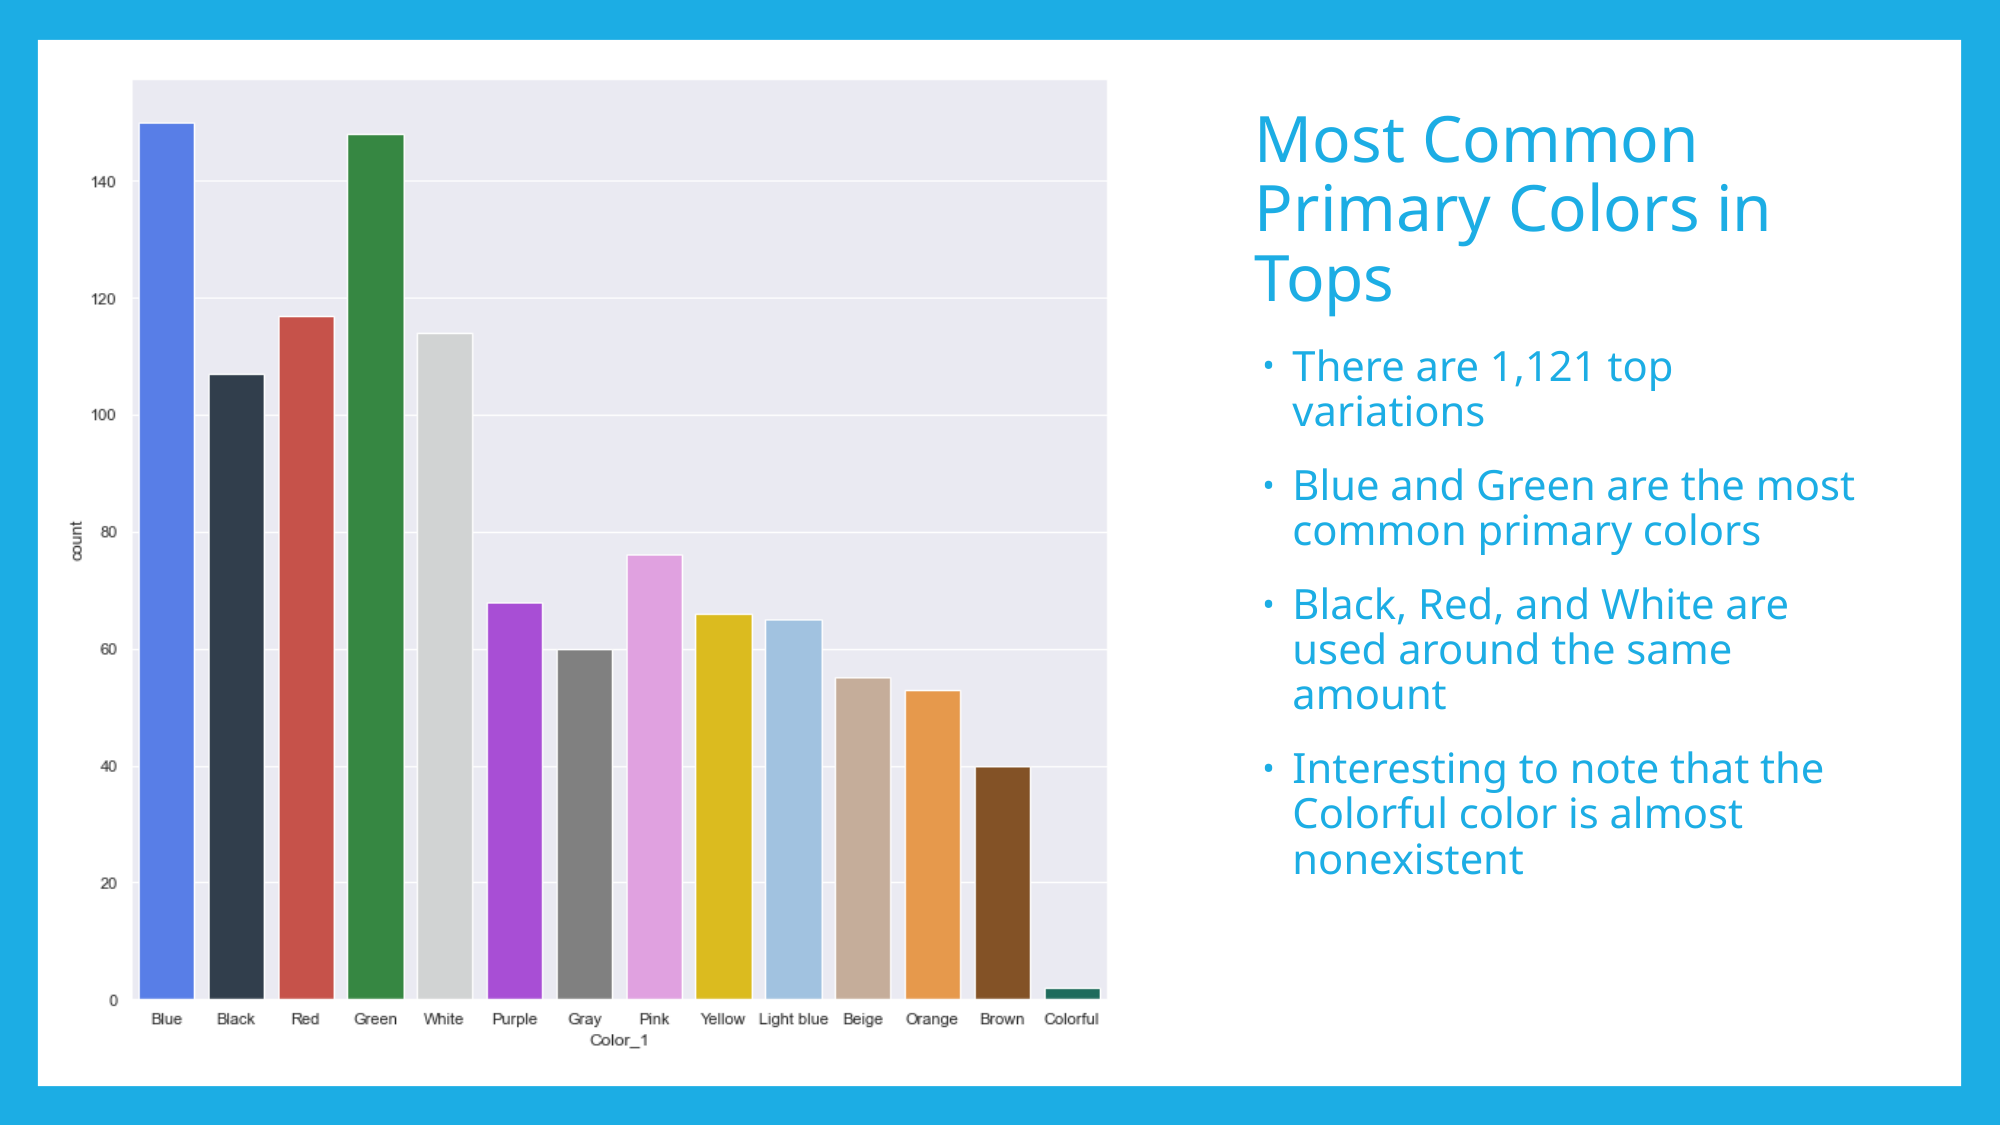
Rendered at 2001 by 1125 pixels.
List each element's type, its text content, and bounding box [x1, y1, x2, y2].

title Most Common Primary Colors in Tops [1239, 99, 1882, 323]
picture [59, 69, 1116, 1058]
list There are 1,121 top variations Blue and Green are the most common primary colors Black, Red, and White are used around the same amount Interesting to note that the Colorful color is almost nonexistent [1239, 337, 1882, 1000]
